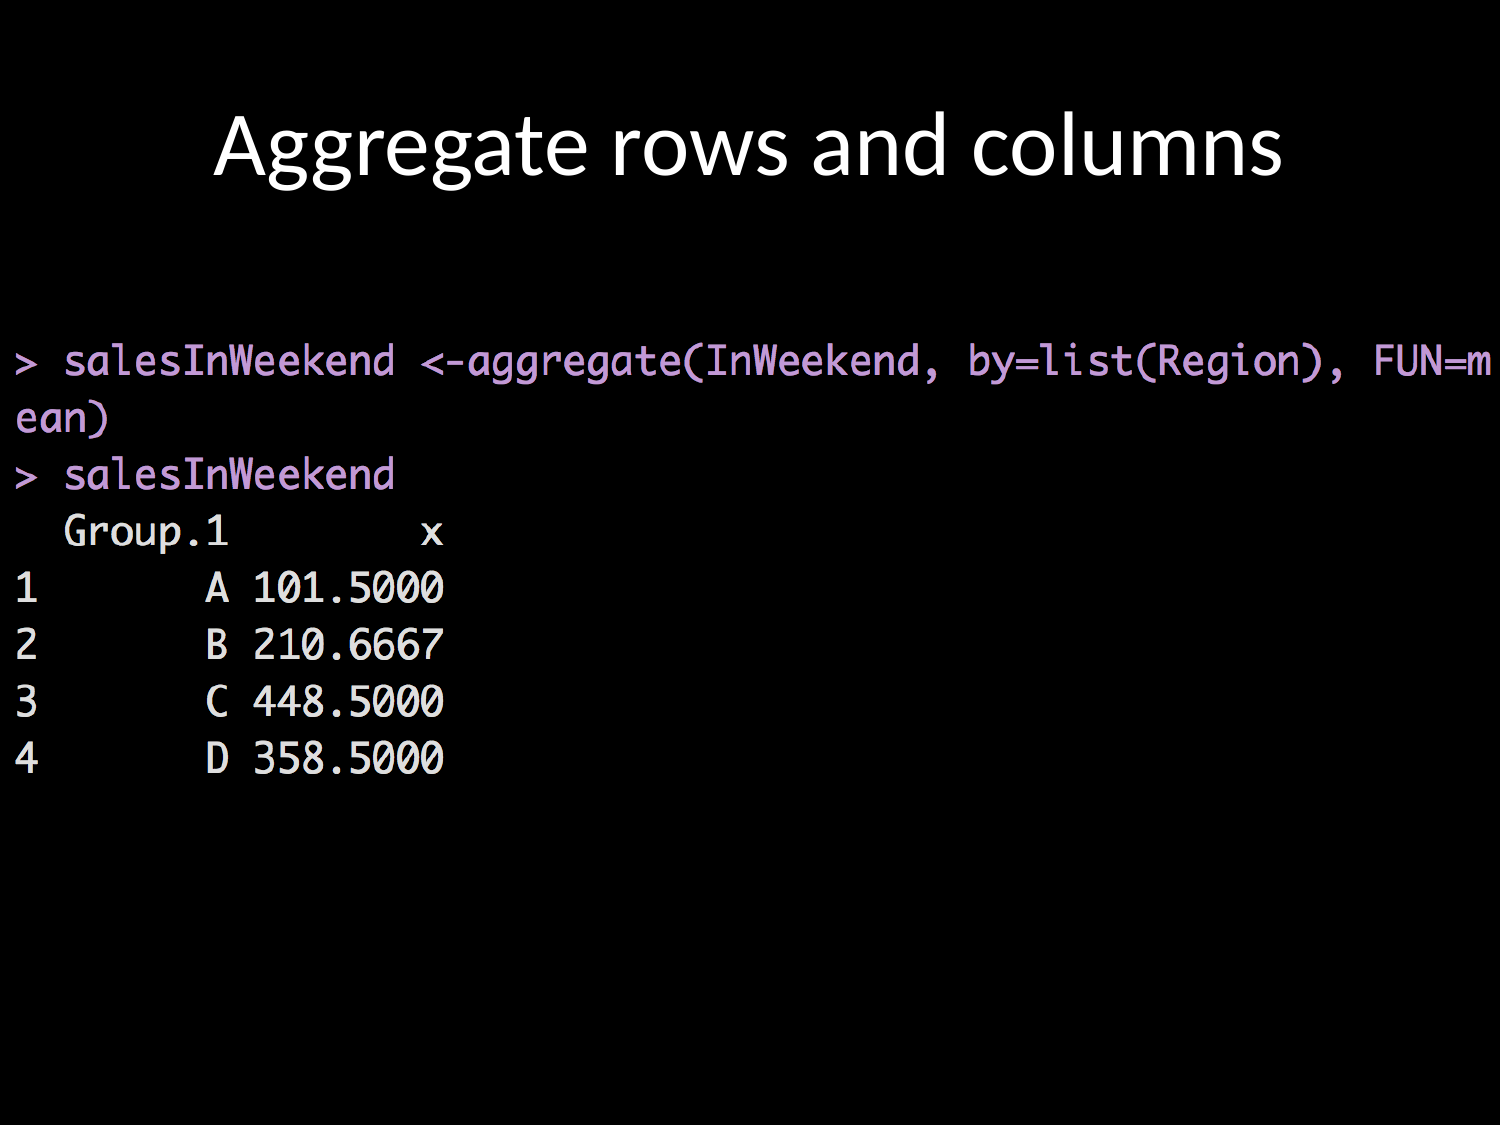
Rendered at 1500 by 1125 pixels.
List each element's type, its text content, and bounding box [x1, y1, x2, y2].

title Aggregate rows and columns [75, 45, 1425, 233]
picture [0, 330, 1500, 793]
